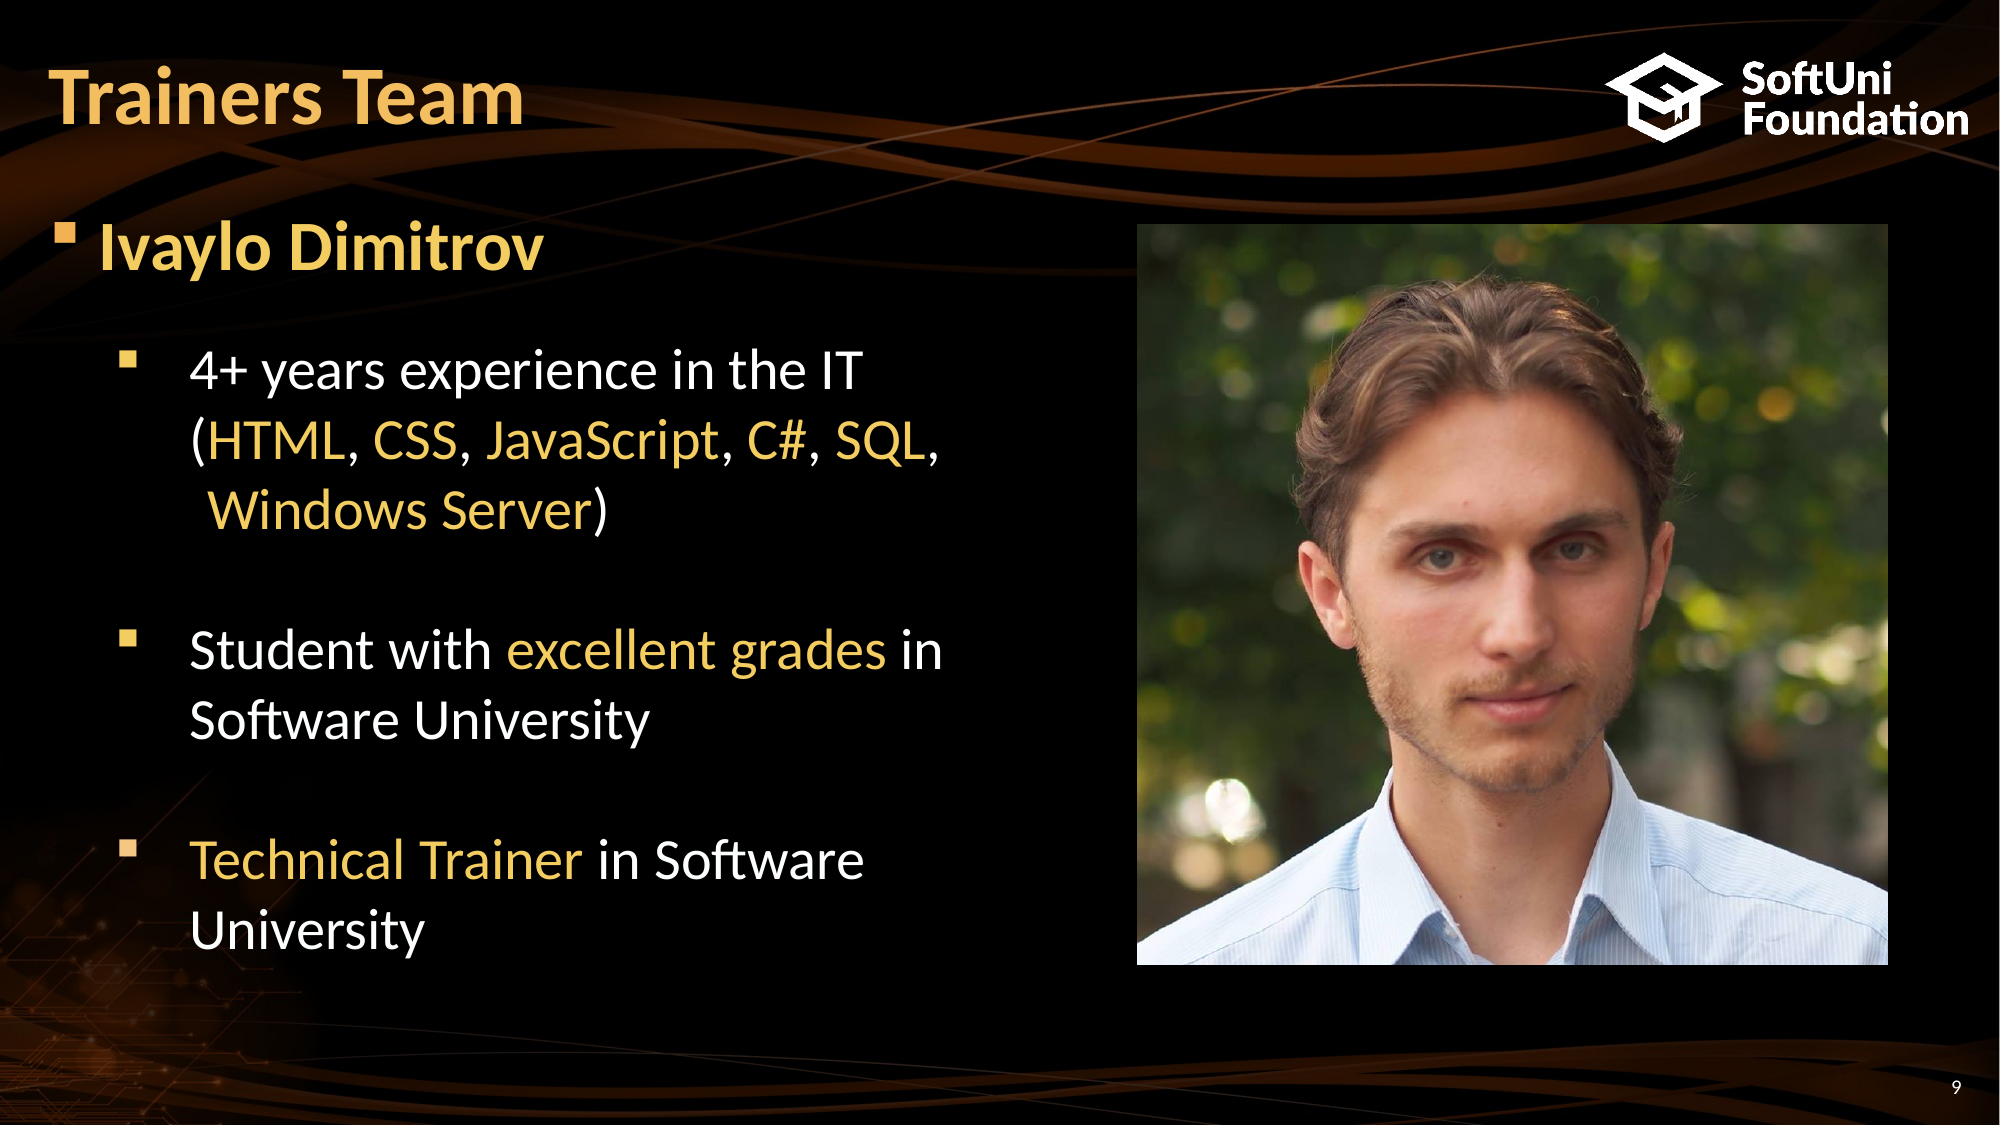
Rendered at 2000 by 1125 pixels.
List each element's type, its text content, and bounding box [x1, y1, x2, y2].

picture [0, 0, 2000, 1125]
slide_number 9 [1897, 1070, 1968, 1103]
text_box 4+ years experience in the IT (HTML, CSS, JavaScript, C#, SQL, Windows Server) Student with excellent grades in Software University Technical Trainer in Software University [99, 323, 1025, 969]
list Ivaylo Dimitrov [31, 195, 738, 313]
title Trainers Team [30, 6, 1602, 189]
